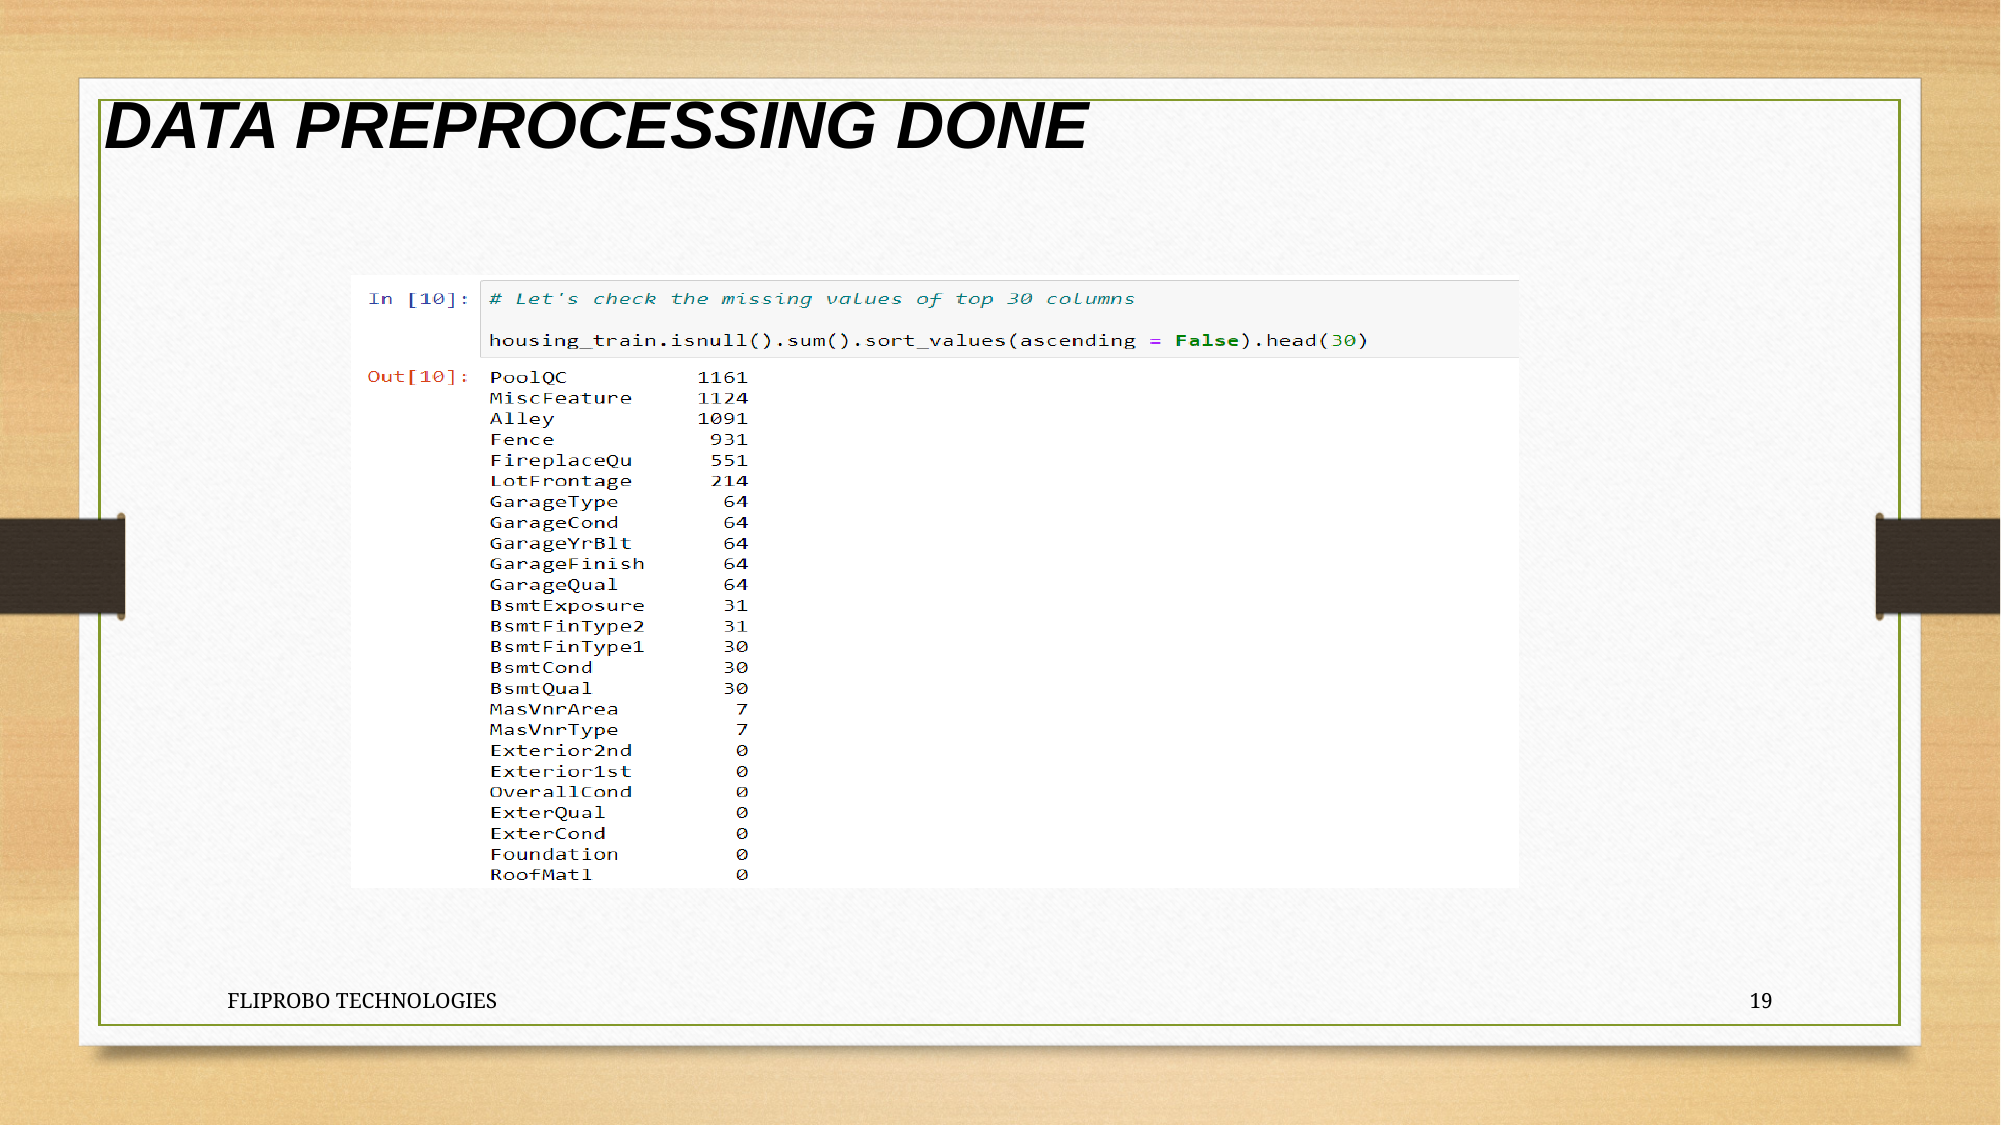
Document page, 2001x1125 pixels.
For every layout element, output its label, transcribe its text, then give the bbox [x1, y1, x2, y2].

slide_number 19 [1698, 979, 1788, 1025]
picture [0, 0, 2001, 1125]
footer FLIPROBO TECHNOLOGIES [212, 979, 1411, 1025]
text_box DATA PREPROCESSING DONE [89, 74, 1673, 170]
